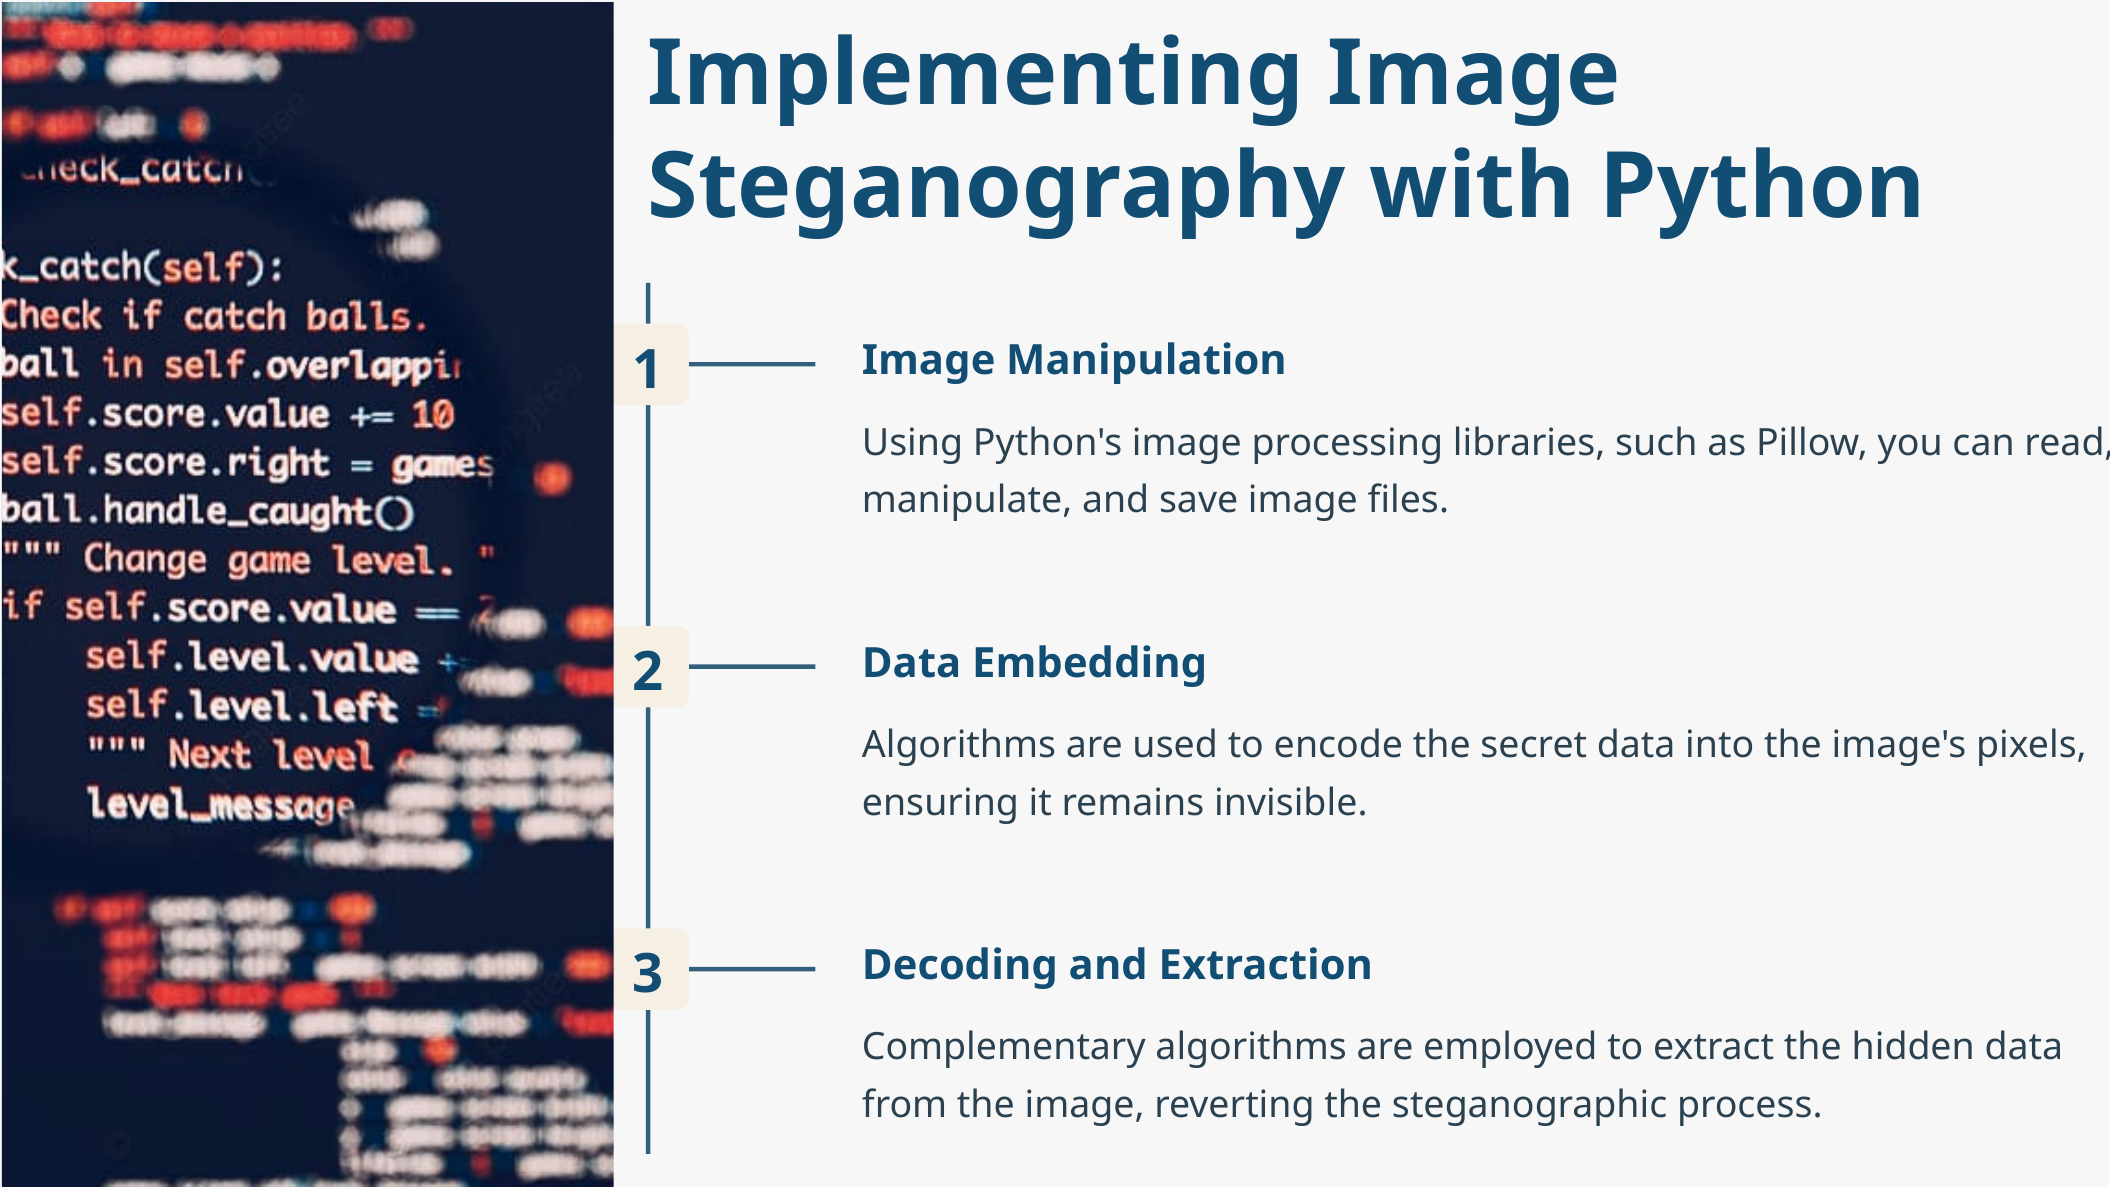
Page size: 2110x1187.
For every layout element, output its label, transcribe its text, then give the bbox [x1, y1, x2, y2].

text_box Data Embedding [847, 621, 1300, 679]
text_box [689, 362, 816, 367]
text_box Implementing Image Steganography with Python [632, 2, 2110, 229]
text_box Image Manipulation [847, 319, 1310, 376]
text_box Decoding and Extraction [847, 923, 1380, 981]
text_box [645, 708, 651, 928]
picture [0, 0, 2110, 1187]
text_box 3 [632, 942, 664, 997]
text_box [645, 282, 651, 323]
text_box [614, 323, 689, 406]
text_box 2 [633, 639, 664, 694]
text_box [614, 625, 689, 708]
text_box [689, 966, 816, 972]
text_box Using Python's image processing libraries, such as Pillow, you can read, manipulate, and save image files. [847, 397, 2110, 513]
text_box [689, 664, 816, 669]
text_box 1 [635, 337, 661, 392]
text_box [645, 1010, 651, 1154]
text_box Complementary algorithms are employed to extract the hidden data from the image, reverting the steganographic process. [847, 1002, 2110, 1118]
text_box Algorithms are used to encode the secret data into the image's pixels, ensuring it remains invisible. [847, 699, 2110, 816]
text_box [645, 406, 651, 625]
text_box [614, 928, 689, 1010]
